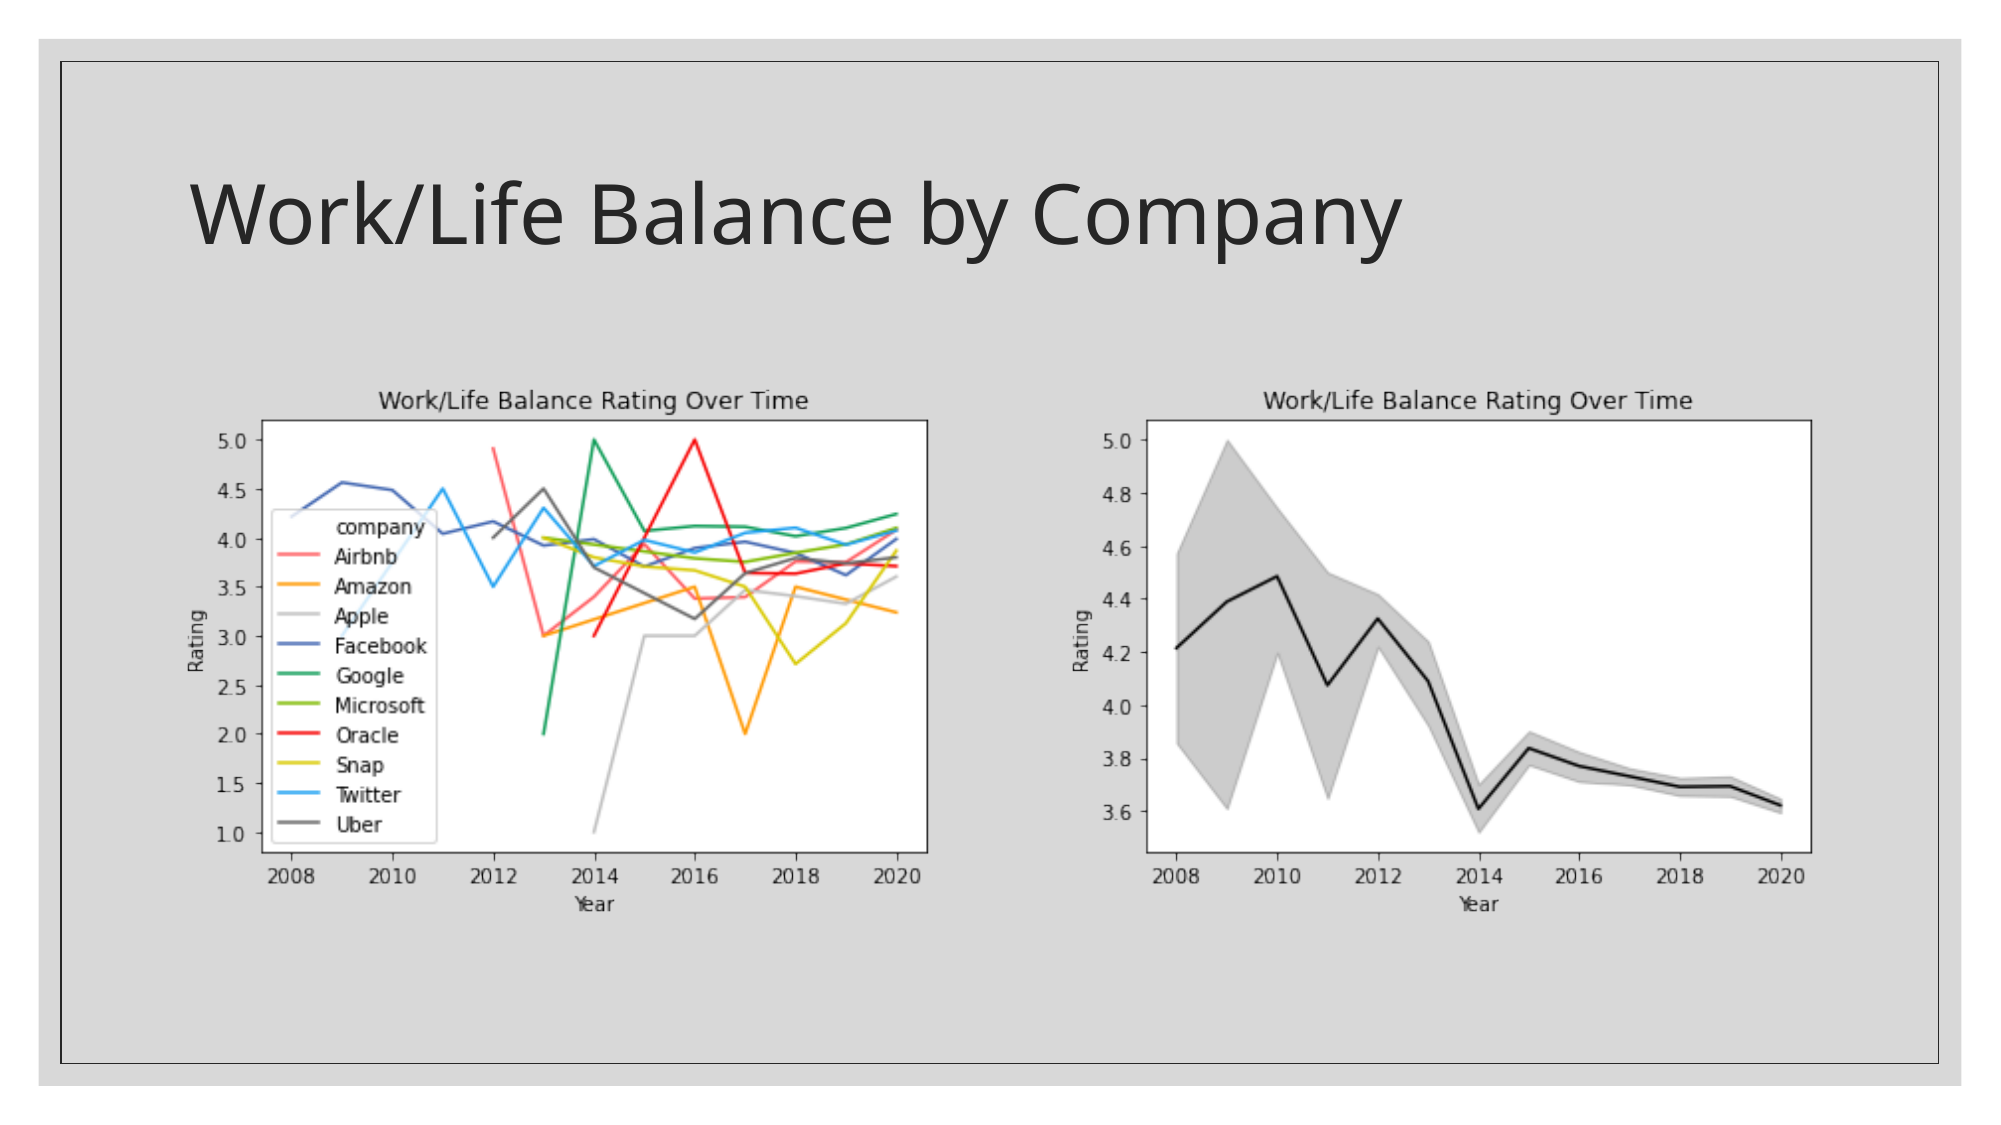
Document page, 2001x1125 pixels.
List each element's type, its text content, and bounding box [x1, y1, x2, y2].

title Work/Life Balance by Company [174, 105, 1825, 331]
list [174, 376, 941, 928]
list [1059, 376, 1825, 928]
